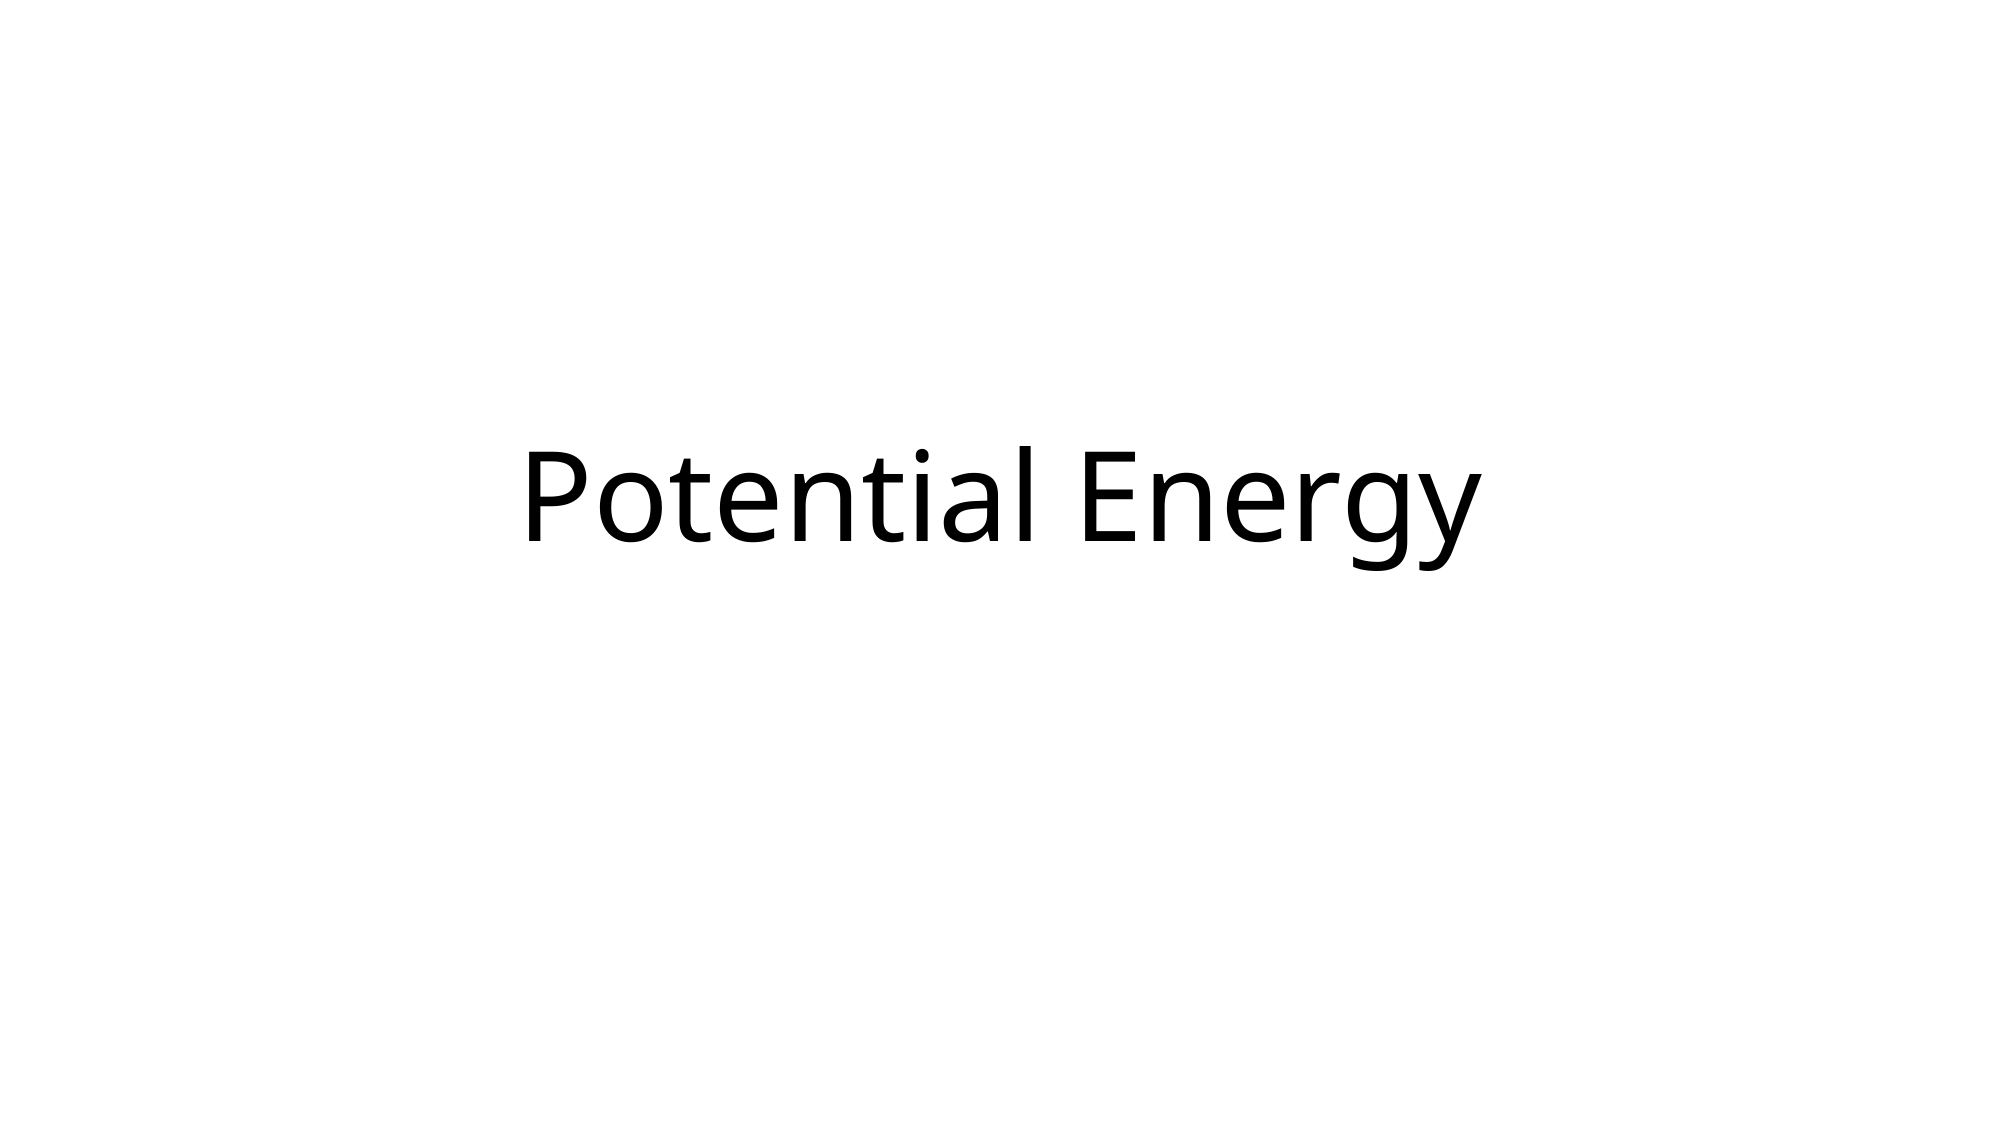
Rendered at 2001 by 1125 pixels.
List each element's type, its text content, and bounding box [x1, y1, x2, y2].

title Potential Energy [249, 184, 1750, 576]
